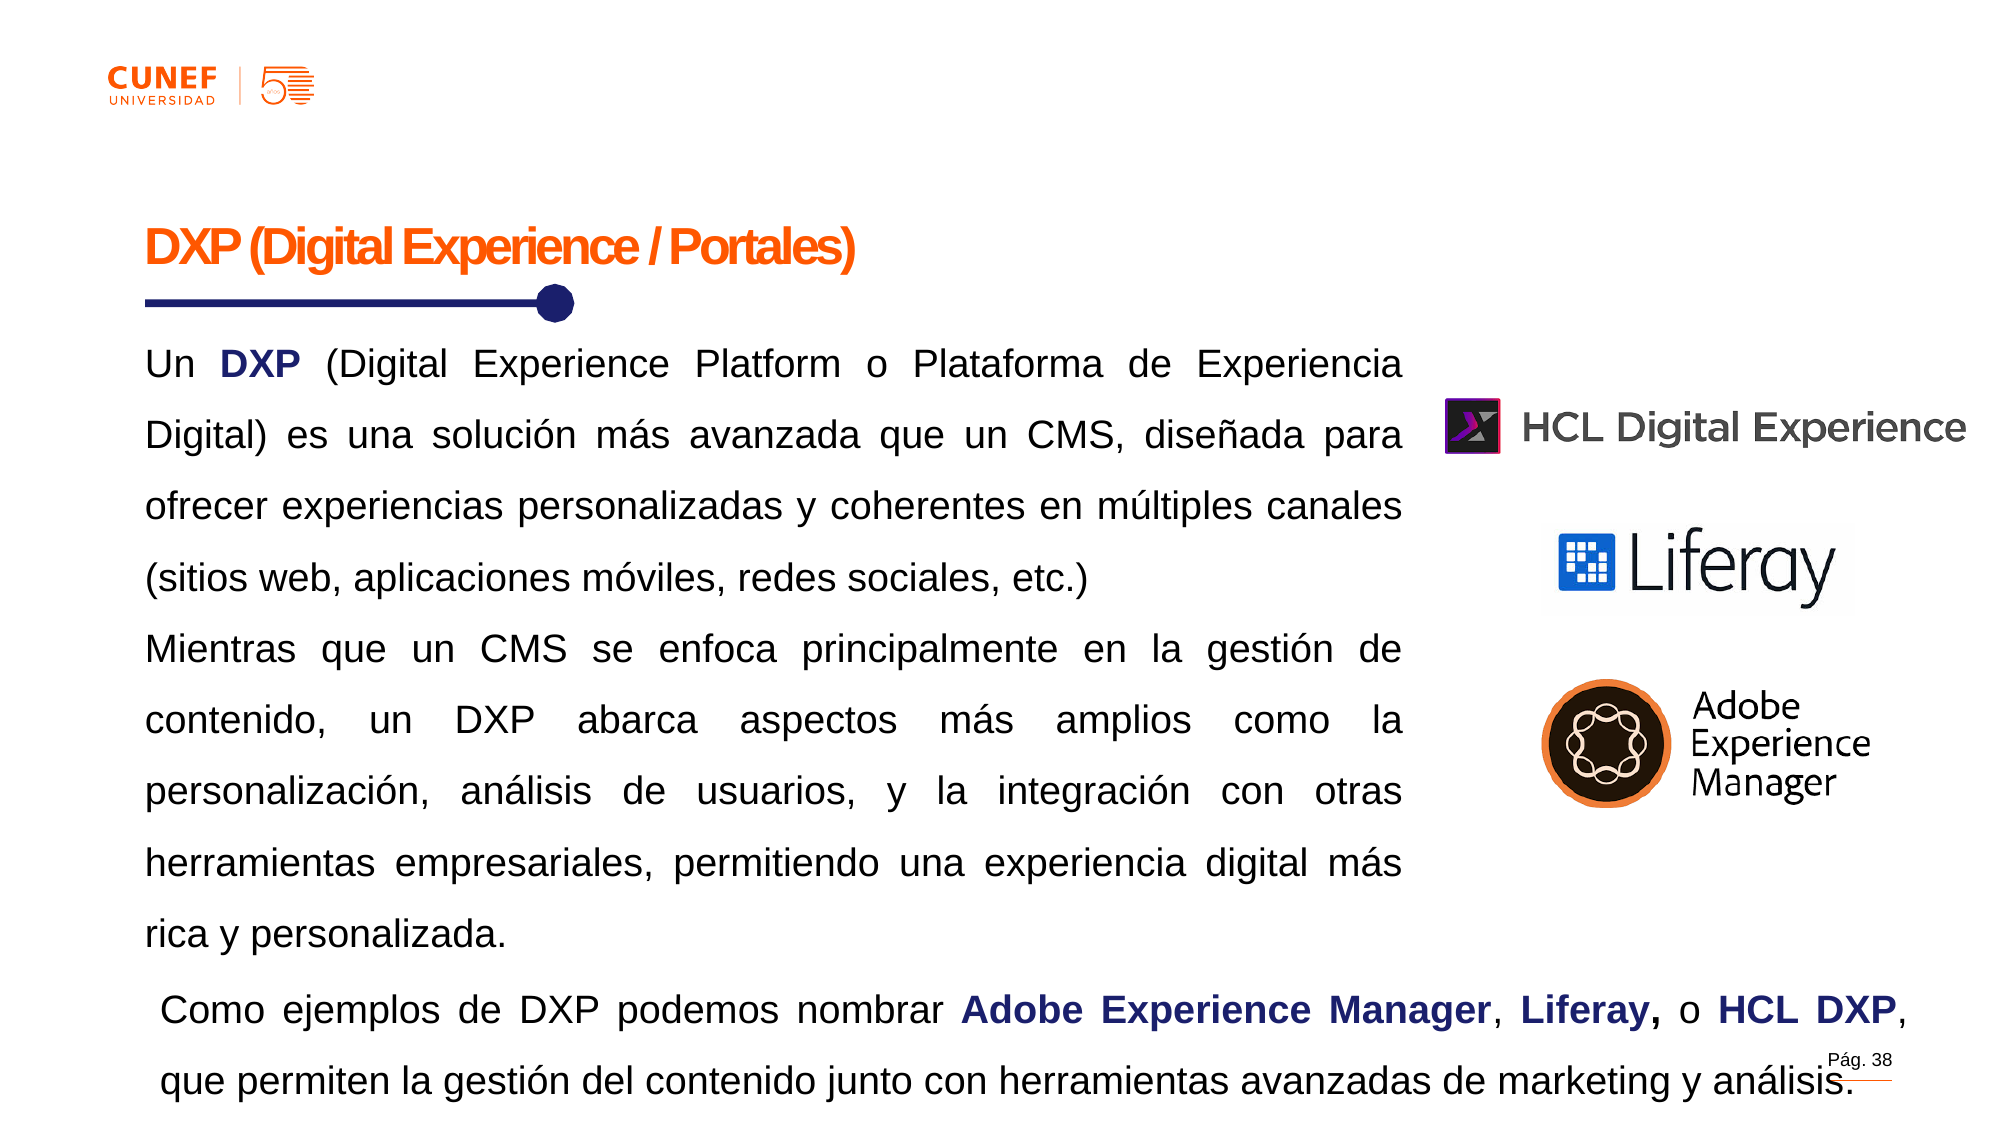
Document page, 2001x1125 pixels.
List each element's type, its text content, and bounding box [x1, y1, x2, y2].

text_box [145, 292, 566, 314]
text_box Como ejemplos de DXP podemos nombrar Adobe Experience Manager, Liferay, o HCL DXP, que permiten la gestión del contenido junto con herramientas avanzadas de marketing y análisis. [145, 952, 1923, 1125]
picture [1541, 679, 1870, 808]
picture [108, 66, 314, 105]
picture [1541, 516, 1855, 616]
text_box DXP (Digital Experience / Portales) [145, 178, 1238, 276]
picture [1445, 398, 1966, 454]
text_box Un DXP (Digital Experience Platform o Plataforma de Experiencia Digital) es una solución más avanzada que un CMS, diseñada para ofrecer experiencias personalizadas y coherentes en múltiples canales (sitios web, aplicaciones móviles, redes sociales, etc.) Mientras que un CMS se enfoca principalmente en la gestión de contenido, un DXP abarca aspectos más amplios como la personalización, análisis de usuarios, y la integración con otras herramientas empresariales, permitiendo una experiencia digital más rica y personalizada. [145, 314, 1405, 952]
